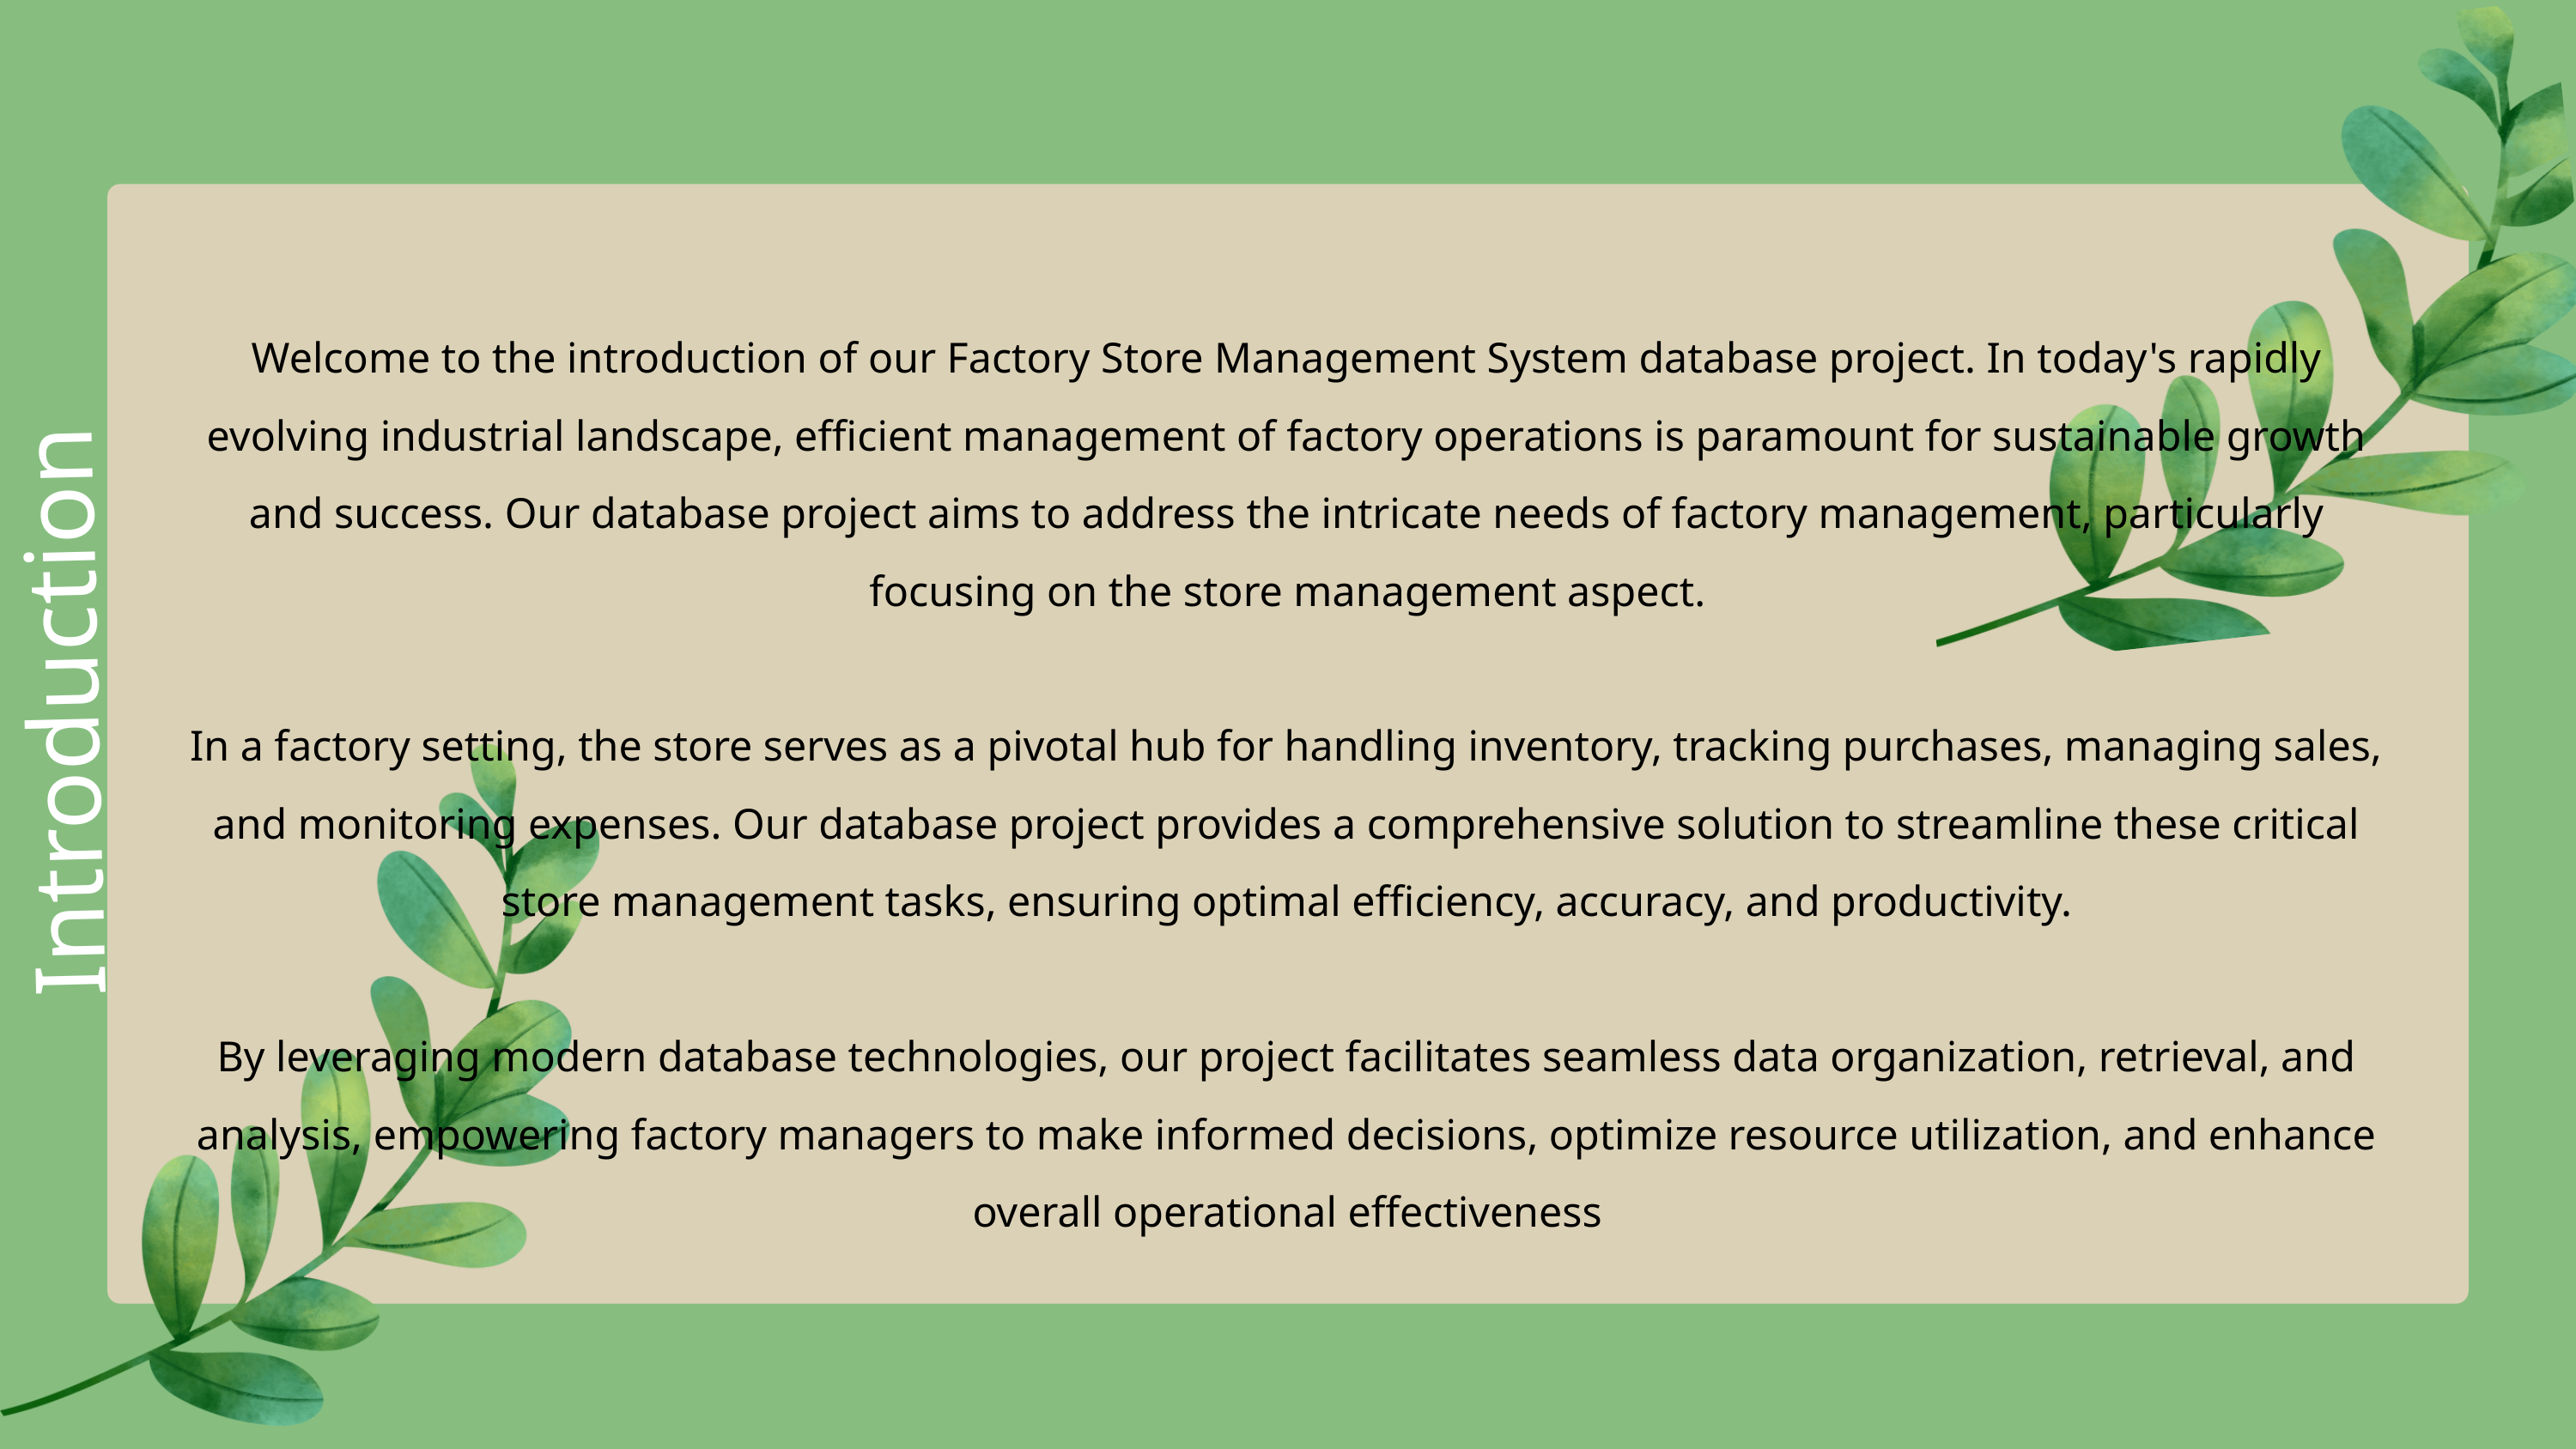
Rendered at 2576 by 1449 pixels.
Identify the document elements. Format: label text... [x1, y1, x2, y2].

text_box [134, 1313, 600, 1426]
text_box Introduction [0, 0, 137, 1449]
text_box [106, 184, 2470, 1304]
text_box [1874, 0, 2576, 612]
